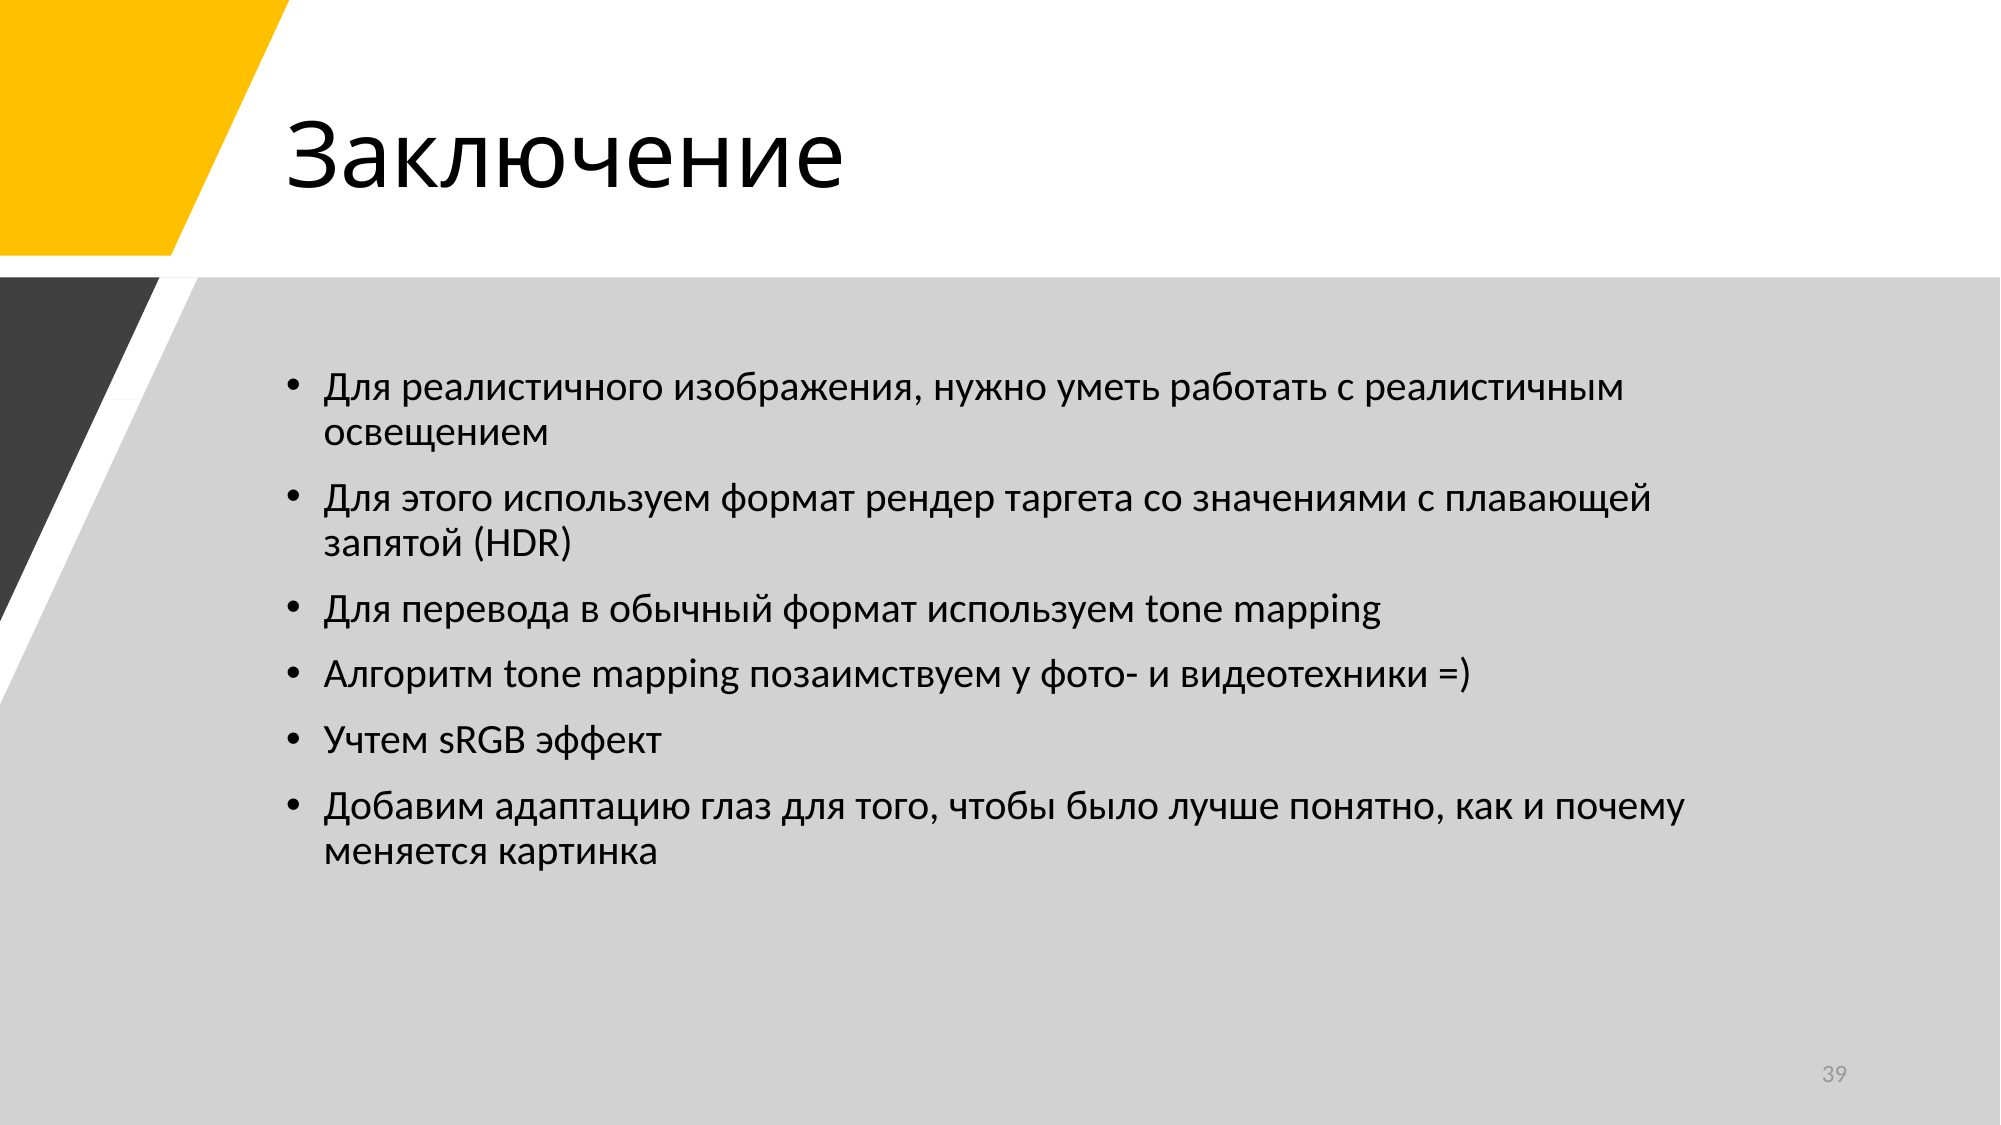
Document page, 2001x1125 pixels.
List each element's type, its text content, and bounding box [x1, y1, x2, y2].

text_box [0, 276, 2000, 1125]
title Заключение [271, 60, 1808, 255]
text_box [0, 0, 291, 257]
text_box [0, 276, 162, 622]
slide_number 39 [1412, 1042, 1863, 1103]
list Для реалистичного изображения, нужно уметь работать с реалистичным освещением Для этого используем формат рендер таргета со значениями с плавающей запятой (HDR) Для перевода в обычный формат используем tone mapping Алгоритм tone mapping позаимствуем у фото- и видеотехники =) Учтем sRGB эффект Добавим адаптацию глаз для того, чтобы было лучше понятно, как и почему меняется картинка [271, 356, 1808, 1028]
